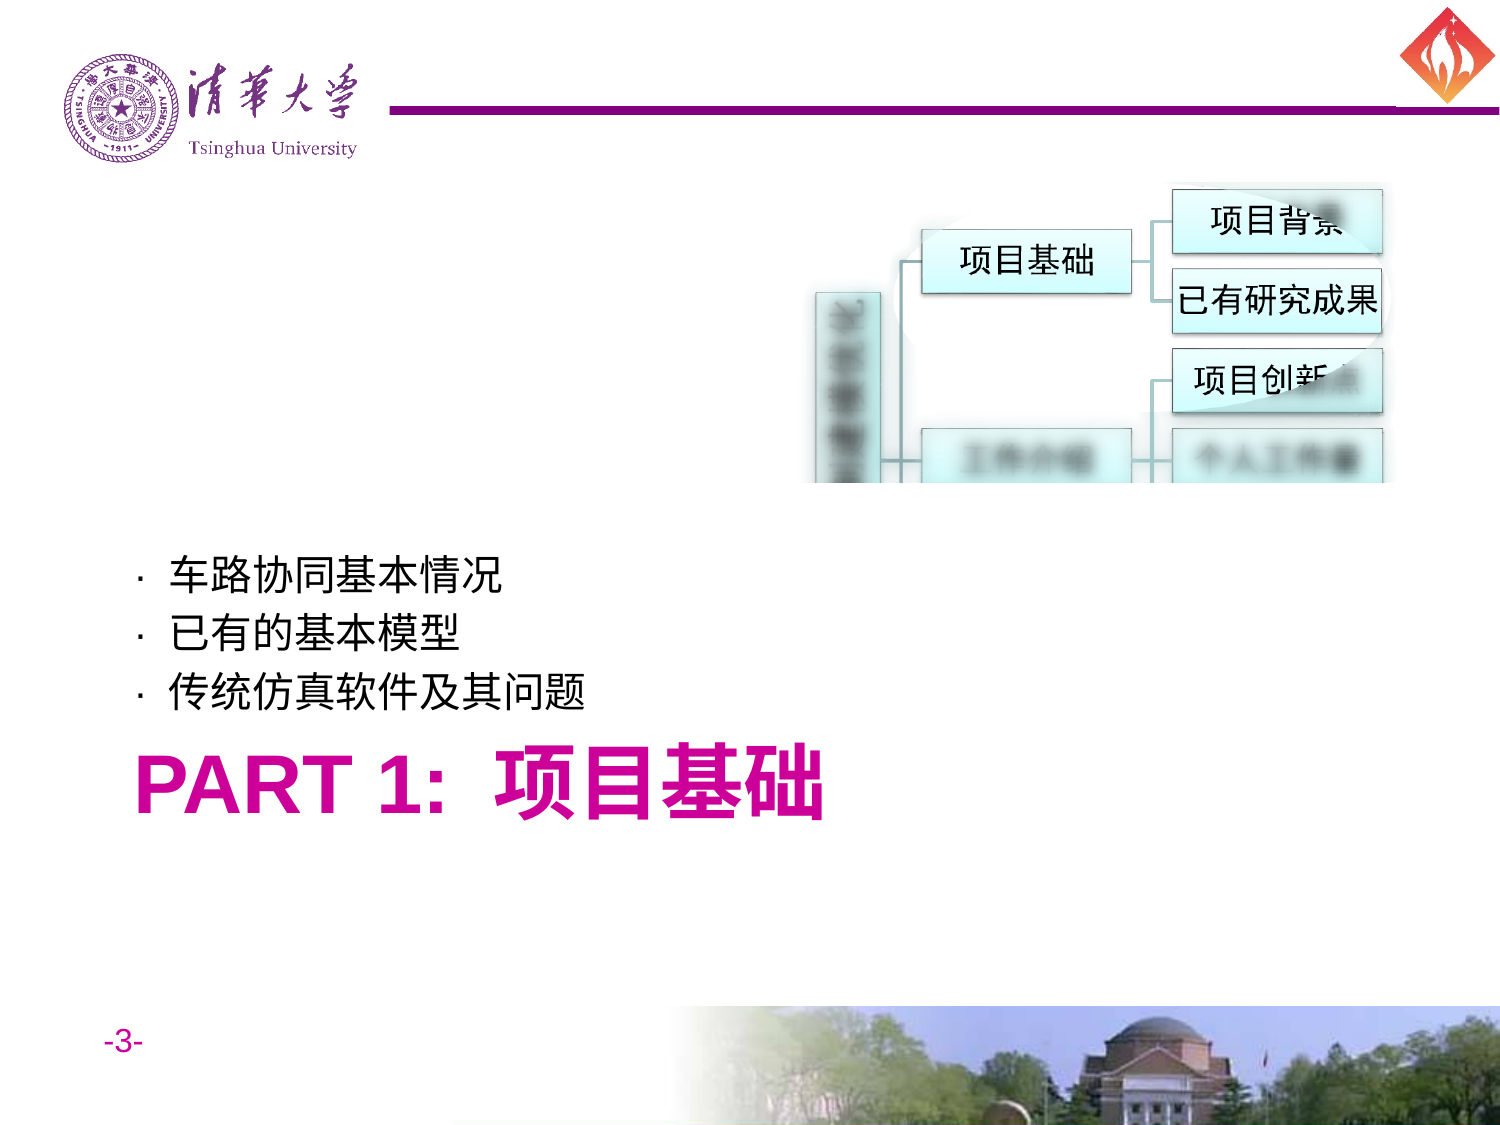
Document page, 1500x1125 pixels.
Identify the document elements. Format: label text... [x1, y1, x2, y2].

title Part 1: 项目基础 [118, 723, 1394, 947]
picture [798, 182, 1406, 483]
picture [454, 1006, 1500, 1125]
list · 车路协同基本情况 · 已有的基本模型 · 传统仿真软件及其问题 [118, 476, 1394, 723]
picture [64, 54, 361, 173]
picture [1396, 2, 1500, 107]
